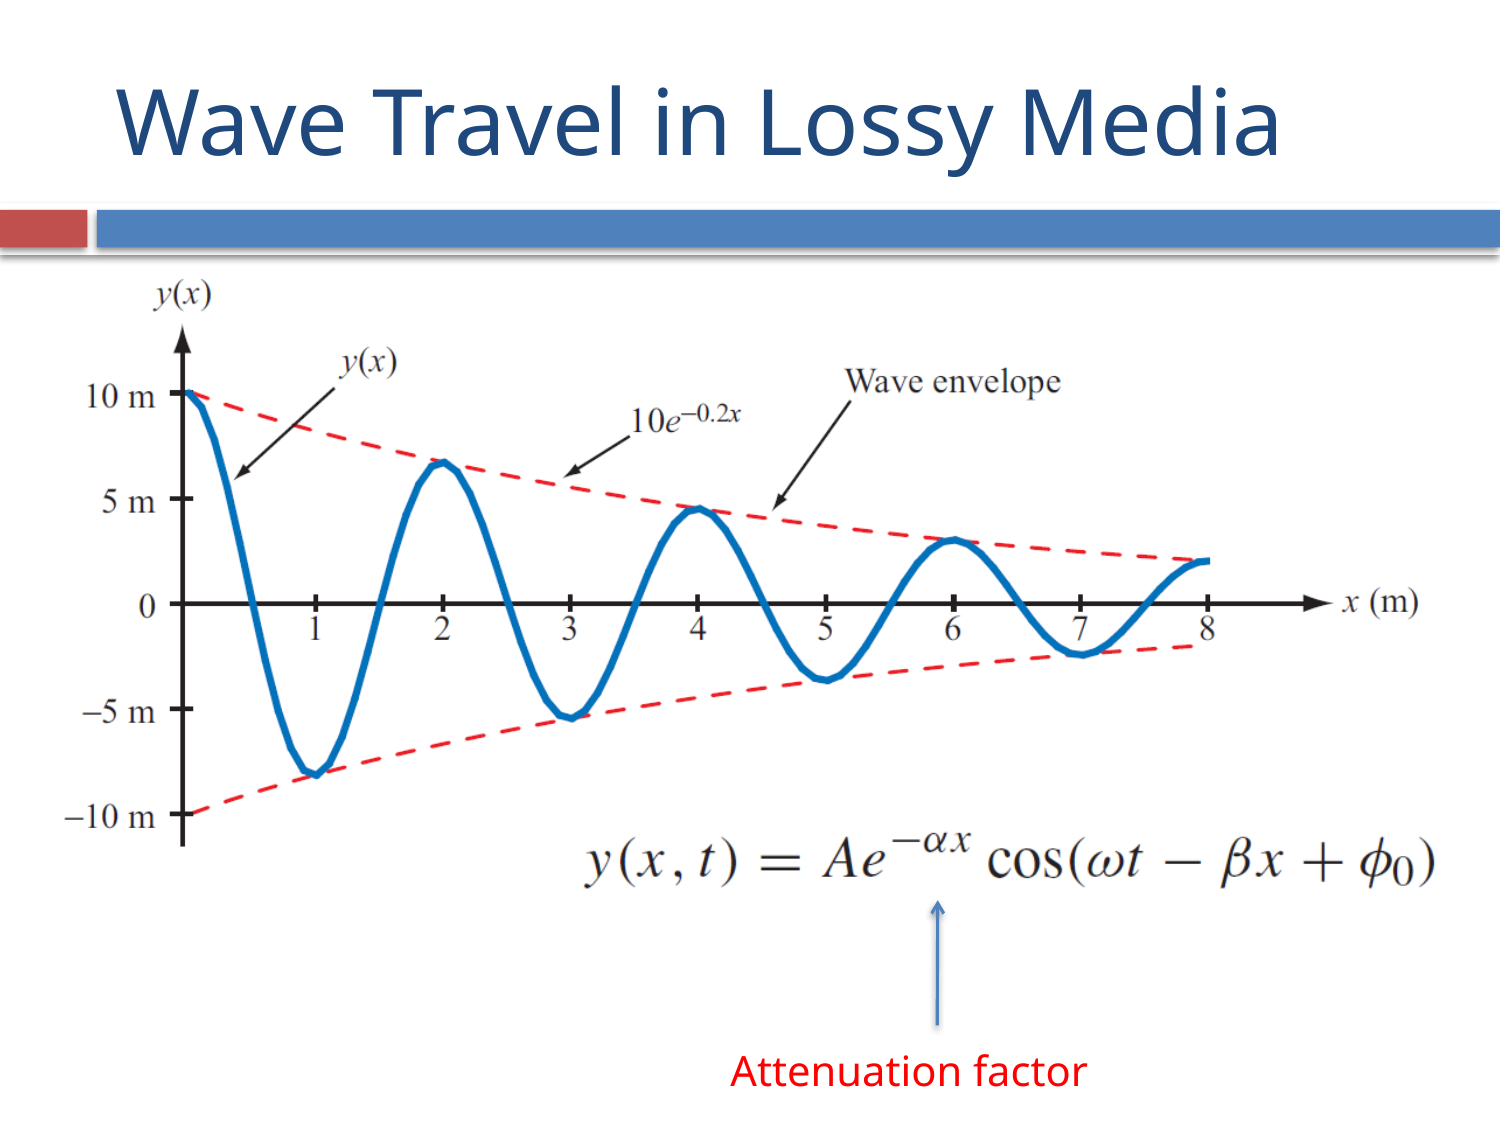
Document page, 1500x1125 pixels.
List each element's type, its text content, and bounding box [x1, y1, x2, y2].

title Wave Travel in Lossy Media [100, 37, 1438, 200]
text_box Attenuation factor [715, 1037, 1104, 1103]
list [59, 270, 1426, 857]
picture [577, 824, 1438, 896]
